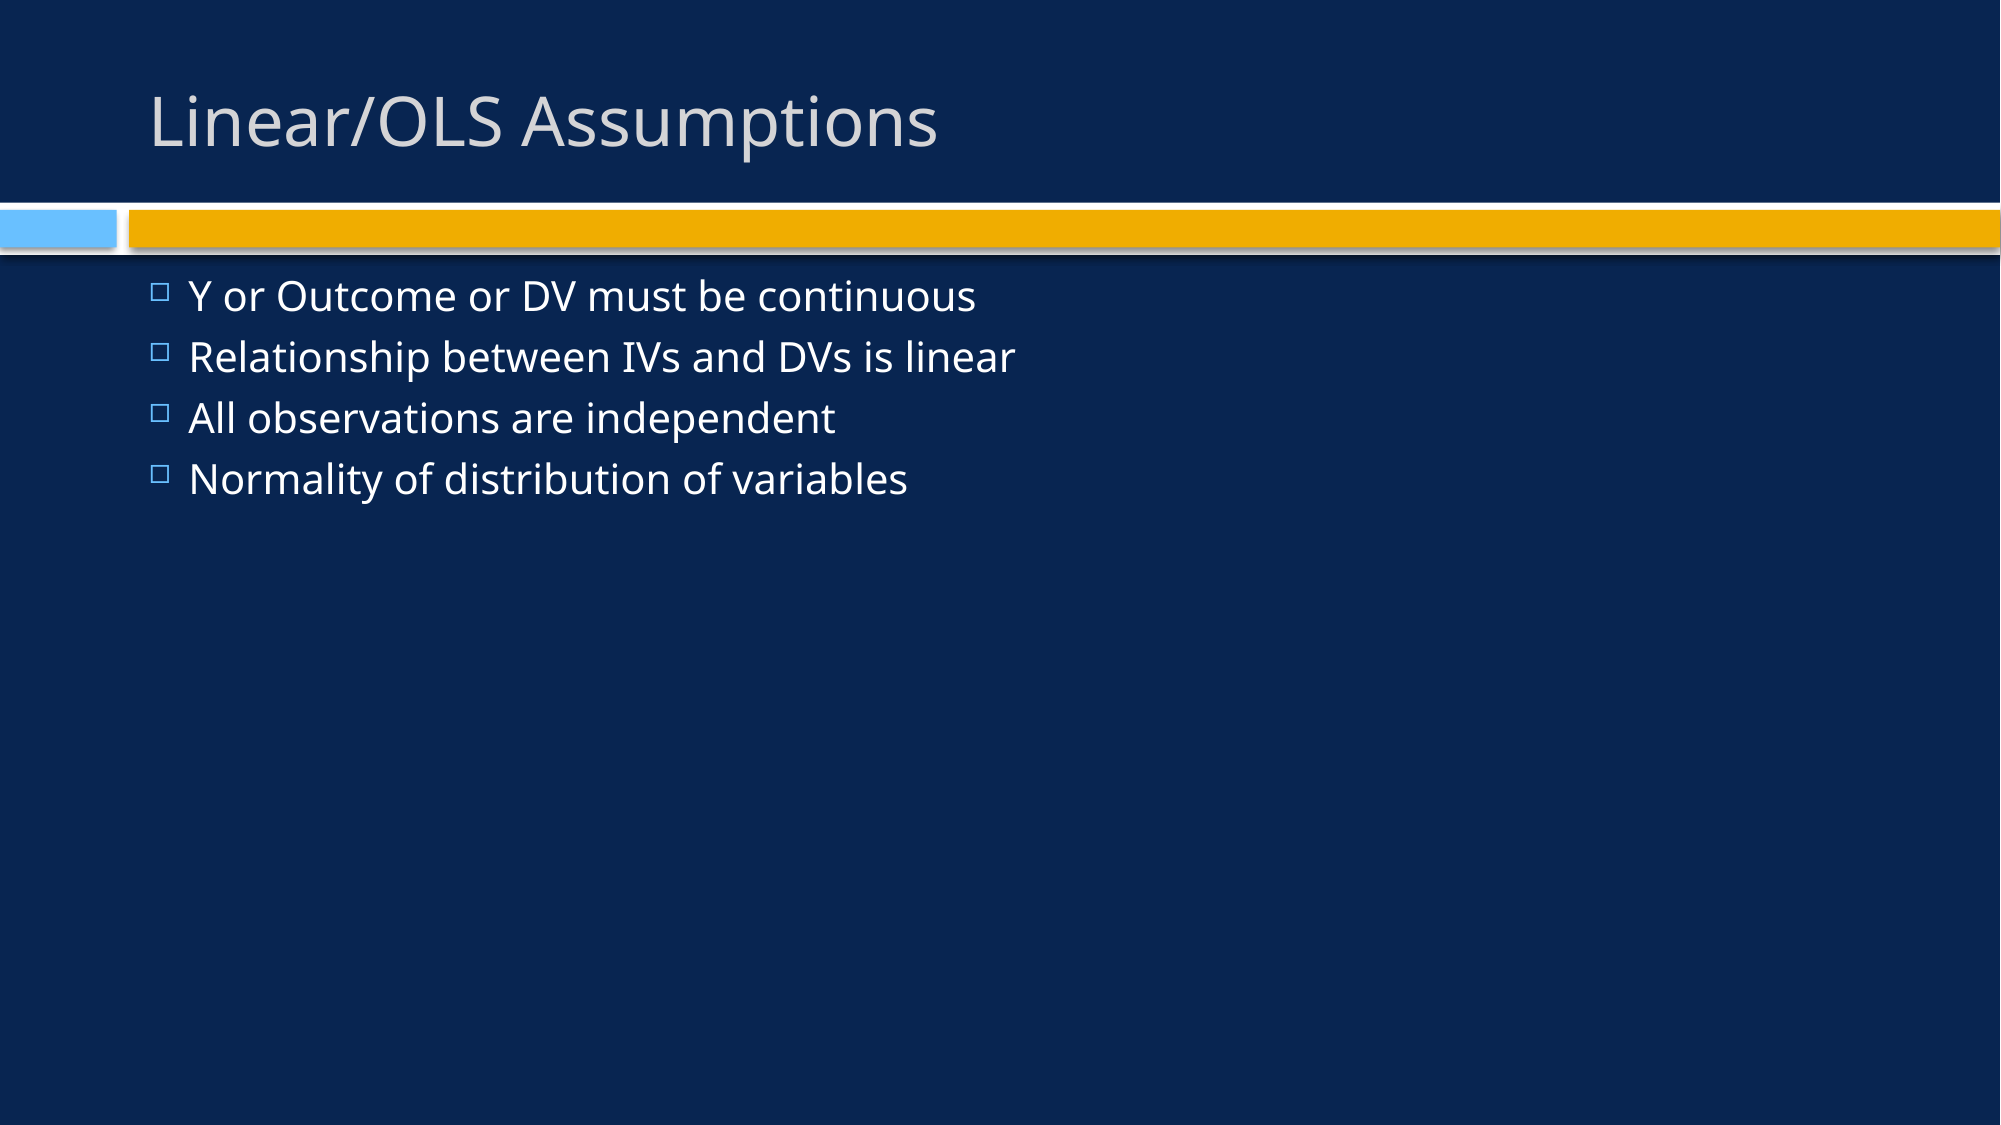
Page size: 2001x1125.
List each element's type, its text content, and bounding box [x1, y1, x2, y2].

title Linear/OLS Assumptions [133, 37, 1918, 201]
list Y or Outcome or DV must be continuous Relationship between IVs and DVs is linear All observations are independent Normality of distribution of variables [133, 262, 1918, 1001]
